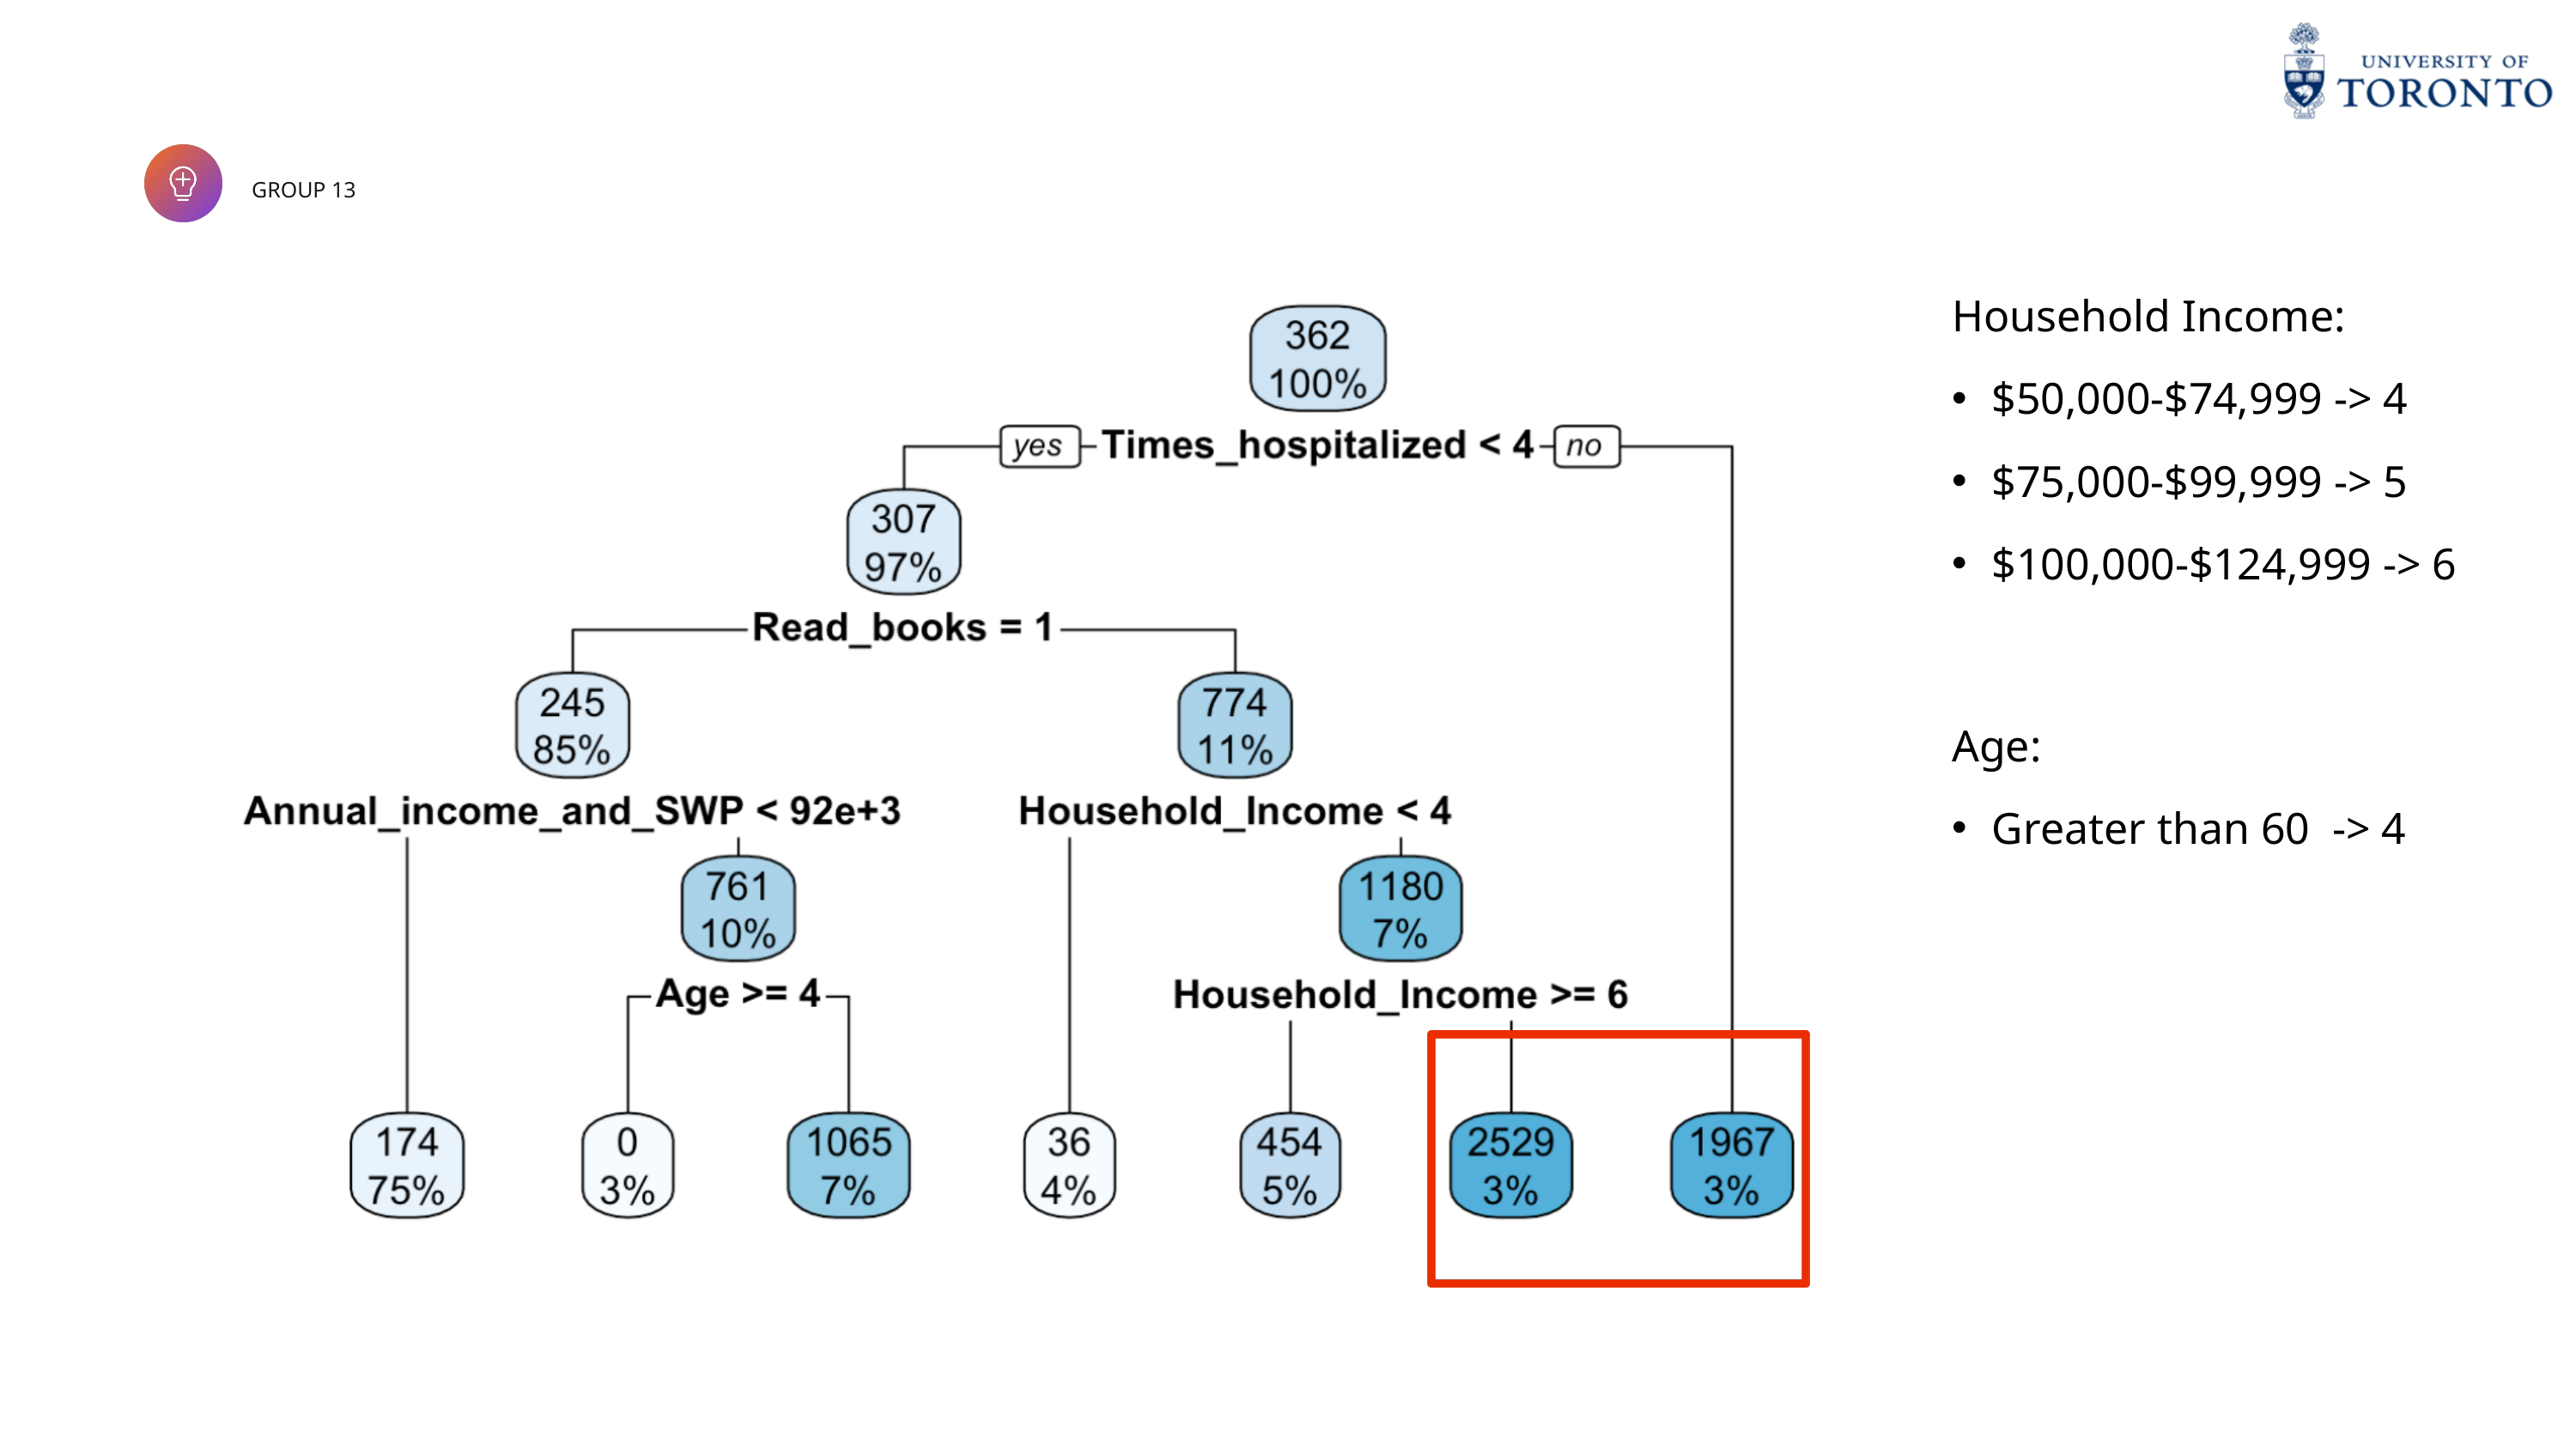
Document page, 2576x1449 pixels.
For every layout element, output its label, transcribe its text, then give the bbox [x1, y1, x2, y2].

text_box GROUP 13 [252, 172, 497, 203]
picture [144, 144, 222, 222]
text_box Age: Greater than 60 -> 4 [1914, 681, 2532, 859]
picture [2261, 0, 2576, 188]
text_box Household Income: $50,000-$74,999 -> 4 $75,000-$99,999 -> 5 $100,000-$124,999 -> 6 [1911, 251, 2532, 595]
picture [147, 251, 1910, 1288]
